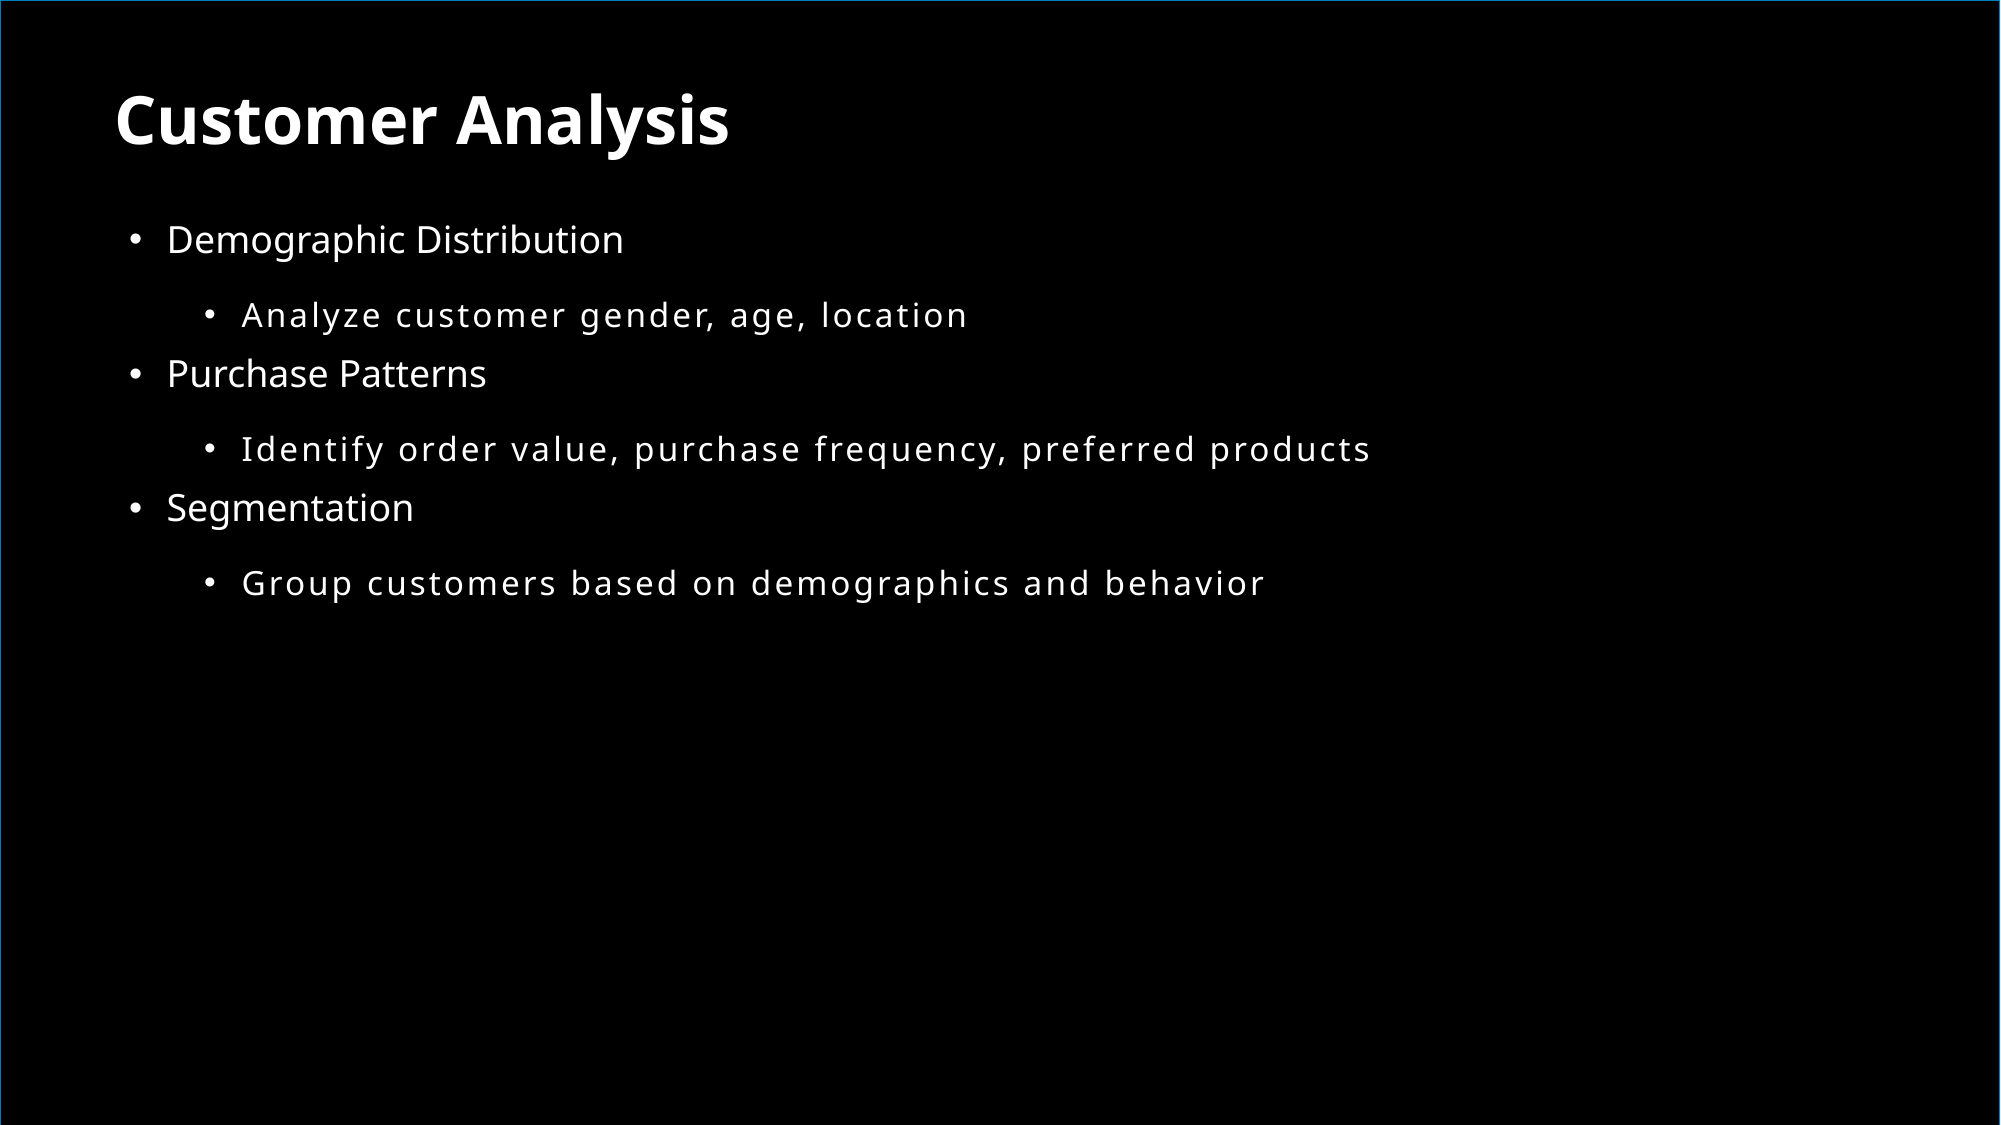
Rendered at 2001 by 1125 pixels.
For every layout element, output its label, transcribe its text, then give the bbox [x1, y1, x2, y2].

text_box Demographic Distribution Analyze customer gender, age, location Purchase Patterns Identify order value, purchase frequency, preferred products Segmentation Group customers based on demographics and behavior [114, 213, 1886, 1013]
title Customer Analysis [114, 59, 1886, 178]
